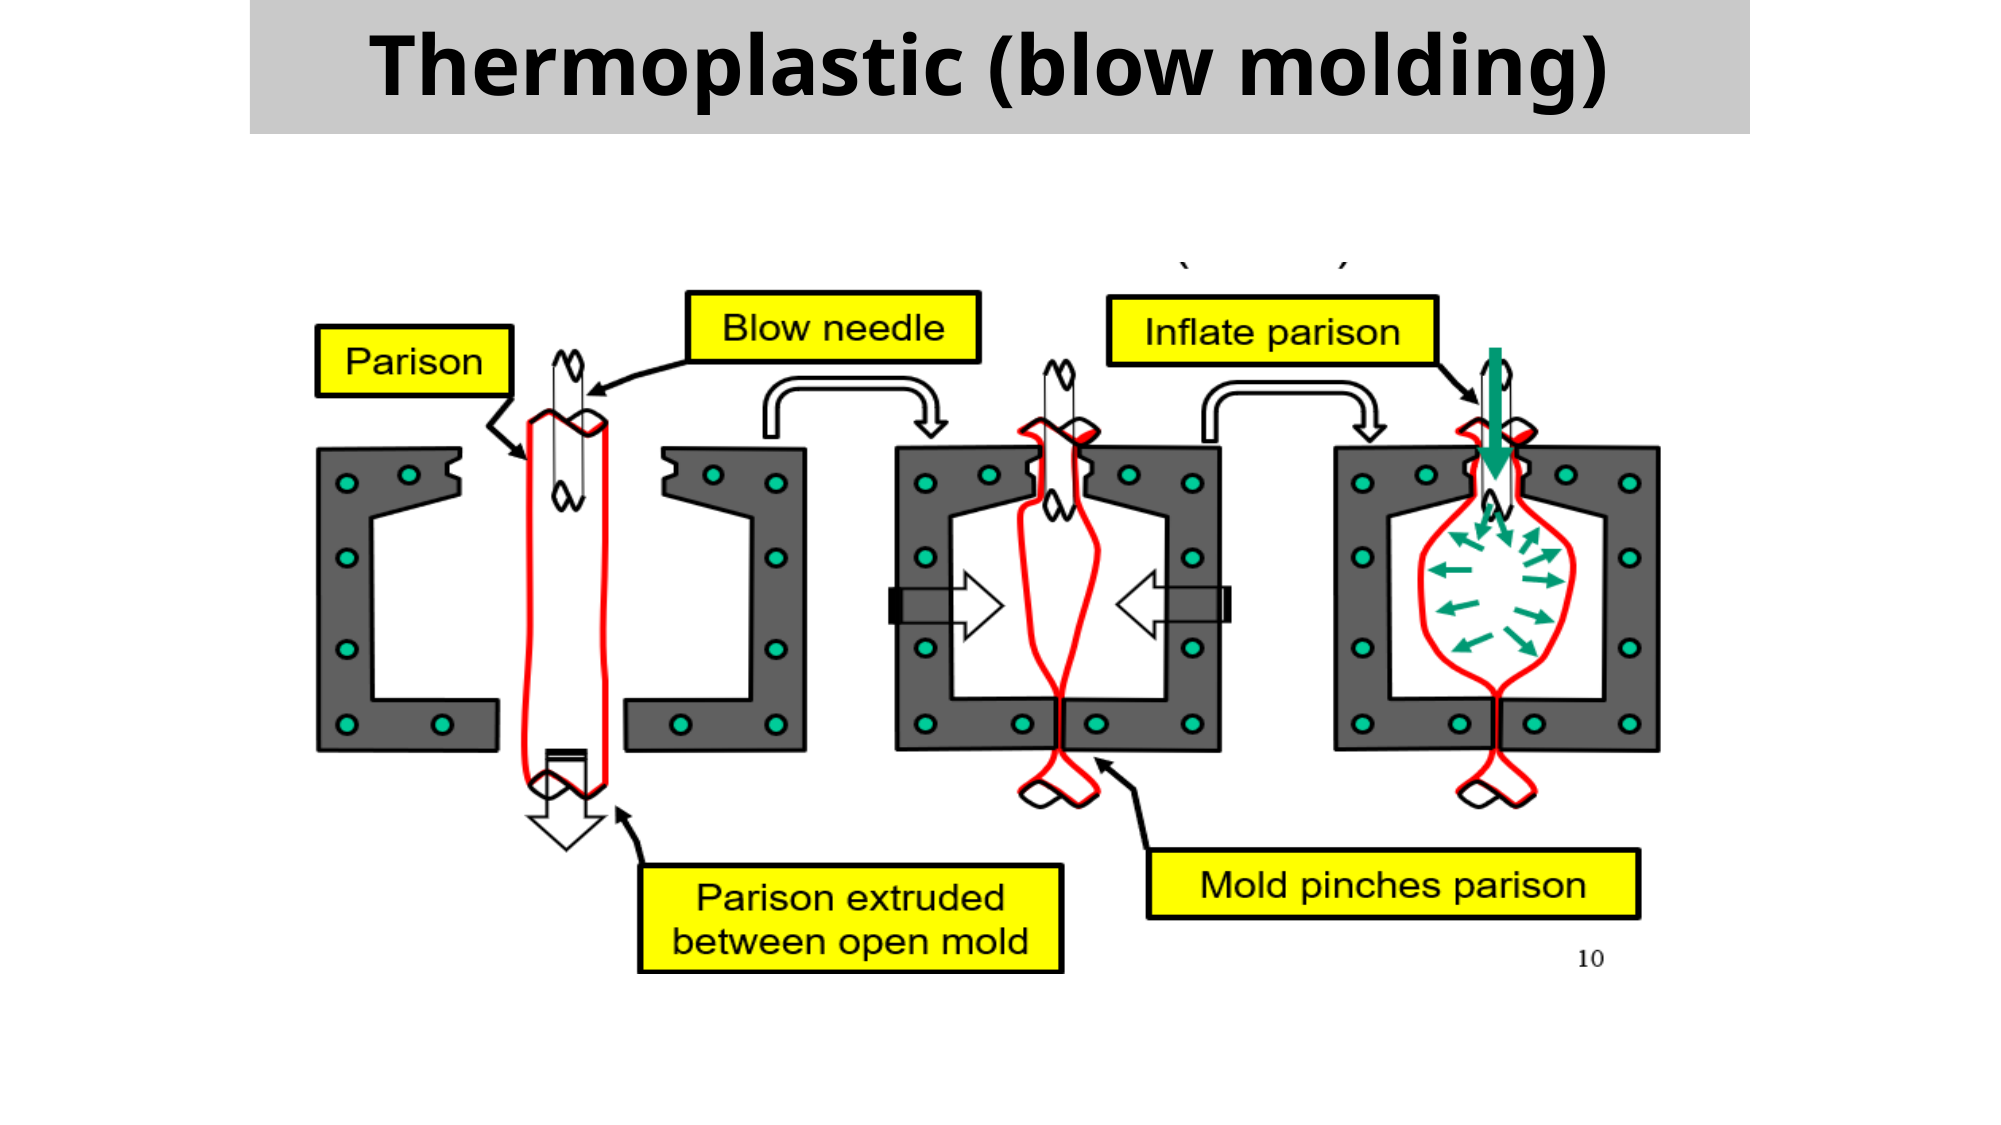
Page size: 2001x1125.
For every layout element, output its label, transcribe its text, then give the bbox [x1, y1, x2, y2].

text_box Thermoplastic (blow molding) [249, 0, 1750, 134]
picture [274, 262, 1688, 974]
